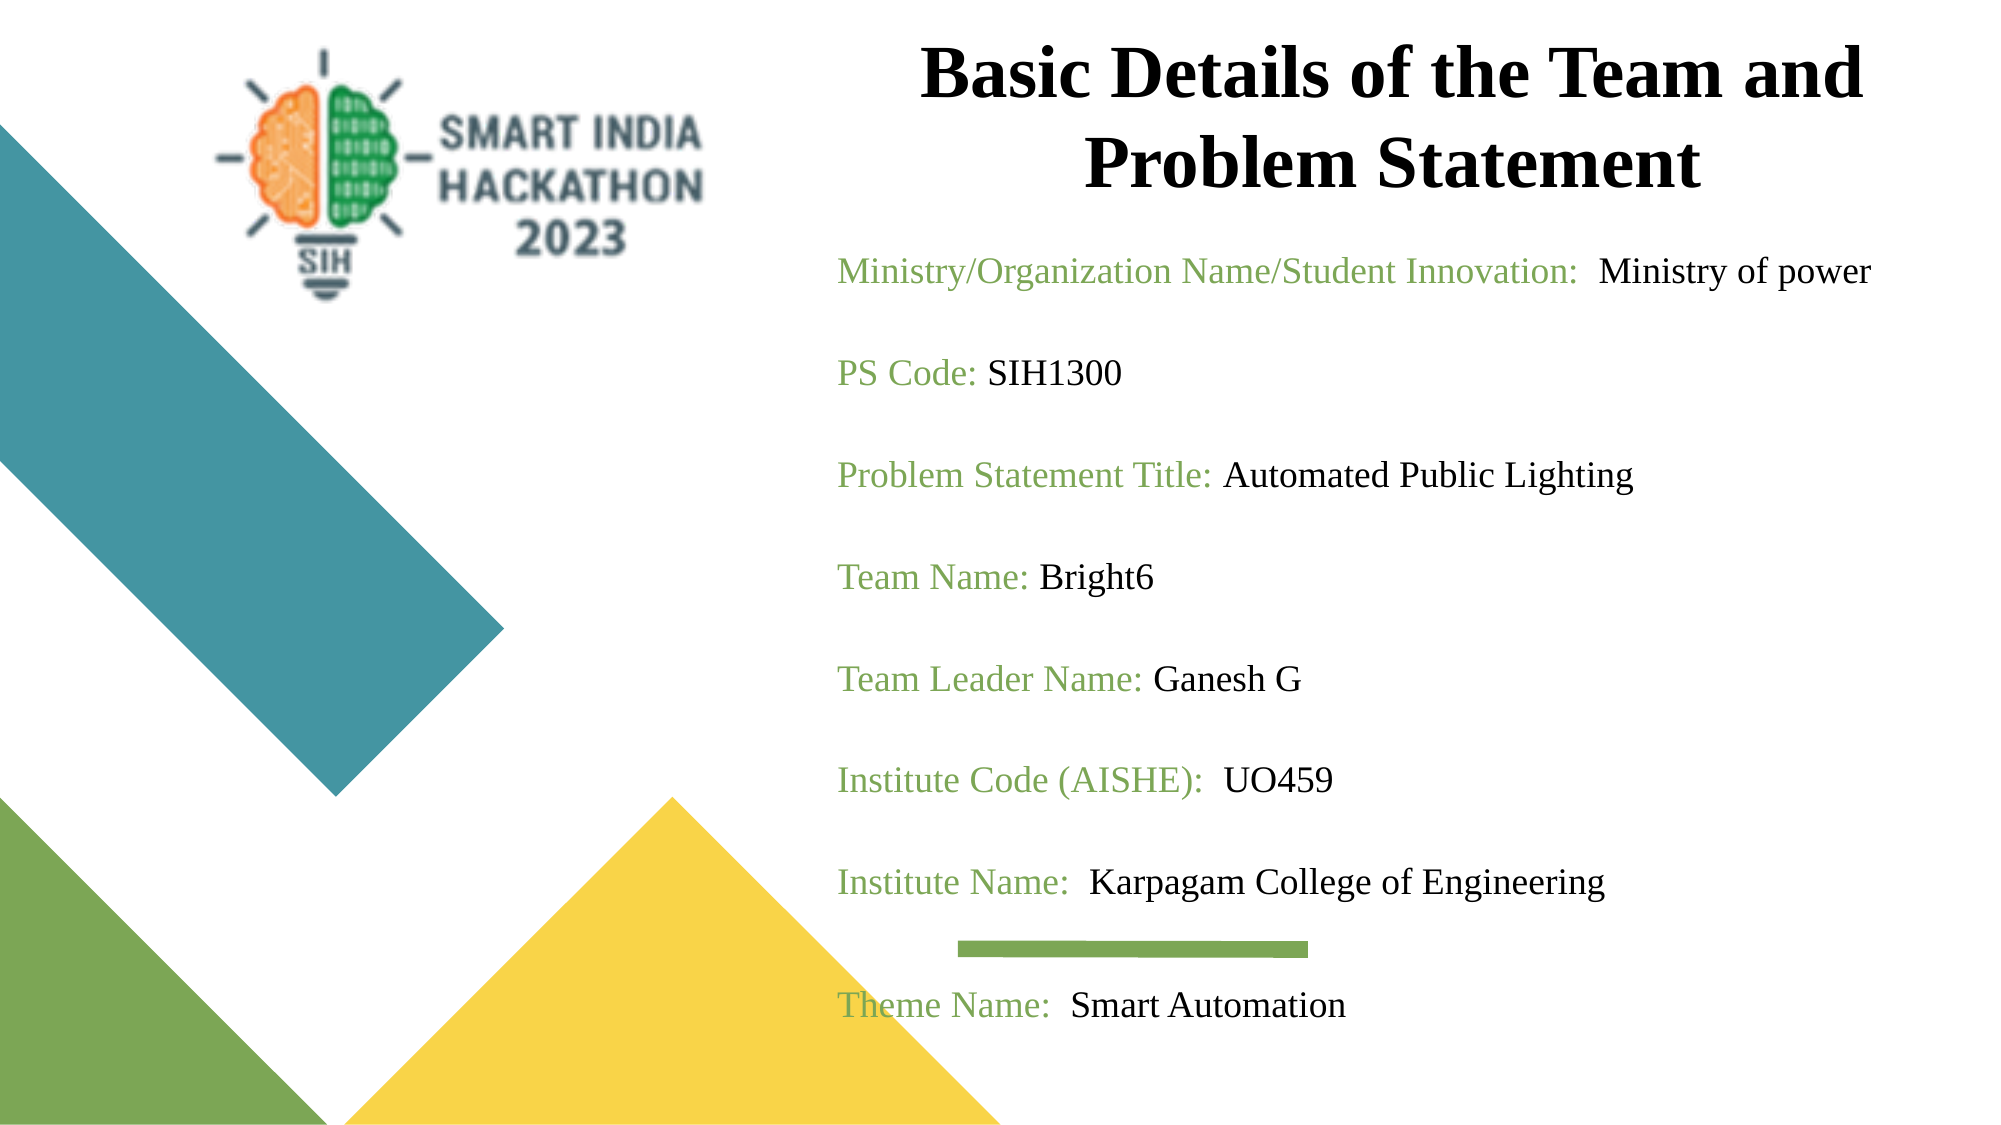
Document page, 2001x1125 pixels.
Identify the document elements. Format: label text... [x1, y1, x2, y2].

picture [198, 41, 746, 316]
list Ministry/Organization Name/Student Innovation: Ministry of power PS Code: SIH1300 Problem Statement Title: Automated Public Lighting Team Name: Bright6 Team Leader Name: Ganesh G Institute Code (AISHE): UO459 Institute Name: Karpagam College of Engineering Theme Name: Smart Automation [837, 251, 2000, 1103]
title Basic Details of the Team and Problem Statement [862, 22, 1923, 212]
